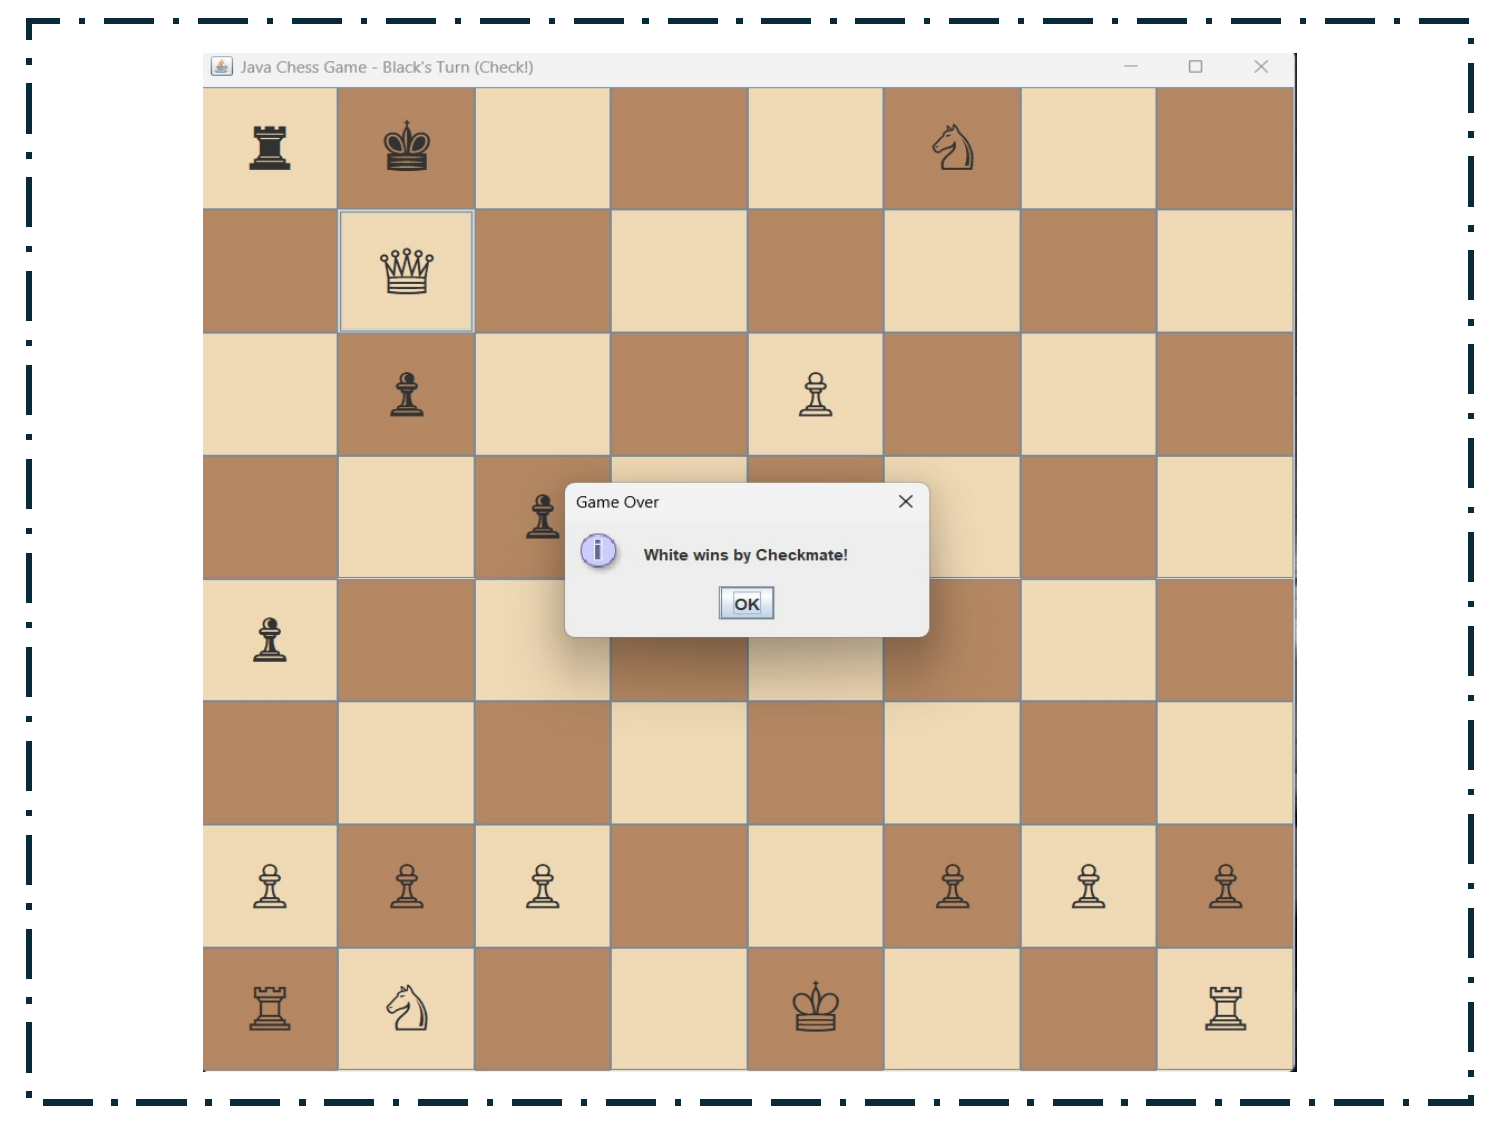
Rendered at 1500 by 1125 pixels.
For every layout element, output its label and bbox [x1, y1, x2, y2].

list [202, 53, 1298, 1072]
